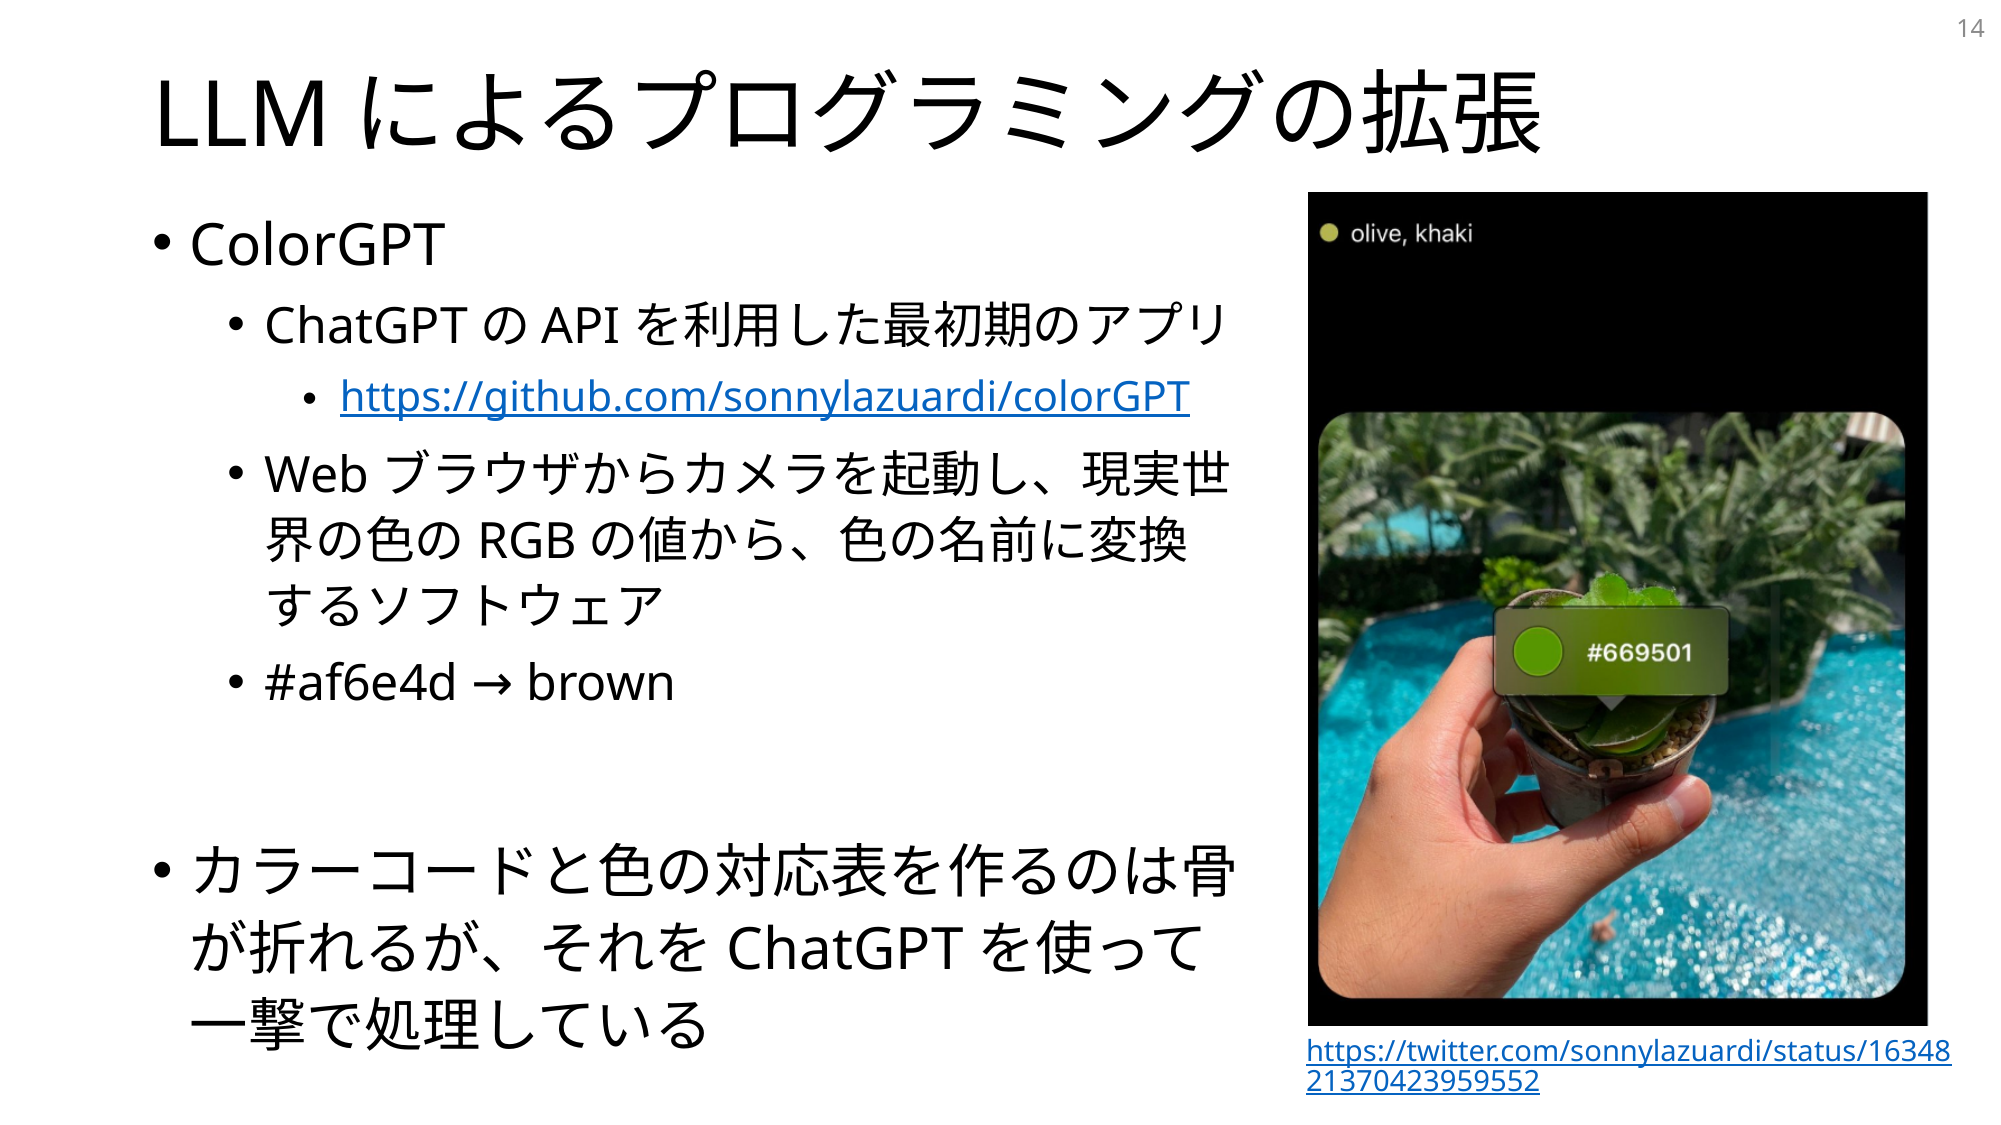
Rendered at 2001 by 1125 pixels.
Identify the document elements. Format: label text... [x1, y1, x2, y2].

list ColorGPT ChatGPTのAPIを利用した最初期のアプリ https://github.com/sonnylazuardi/colorGPT Webブラウザからカメラを起動し、現実世界の色のRGBの値から、色の名前に変換するソフトウェア #af6e4d → brown カラーコードと色の対応表を作るのは骨が折れるが、それをChatGPTを使って一撃で処理している [137, 192, 1254, 1103]
text_box https://twitter.com/sonnylazuardi/status/1634821370423959552 [1290, 1024, 1969, 1081]
picture [1308, 192, 1931, 1026]
title LLMによるプログラミングの拡張 [137, 59, 1863, 175]
slide_number 14 [1550, 0, 2000, 60]
